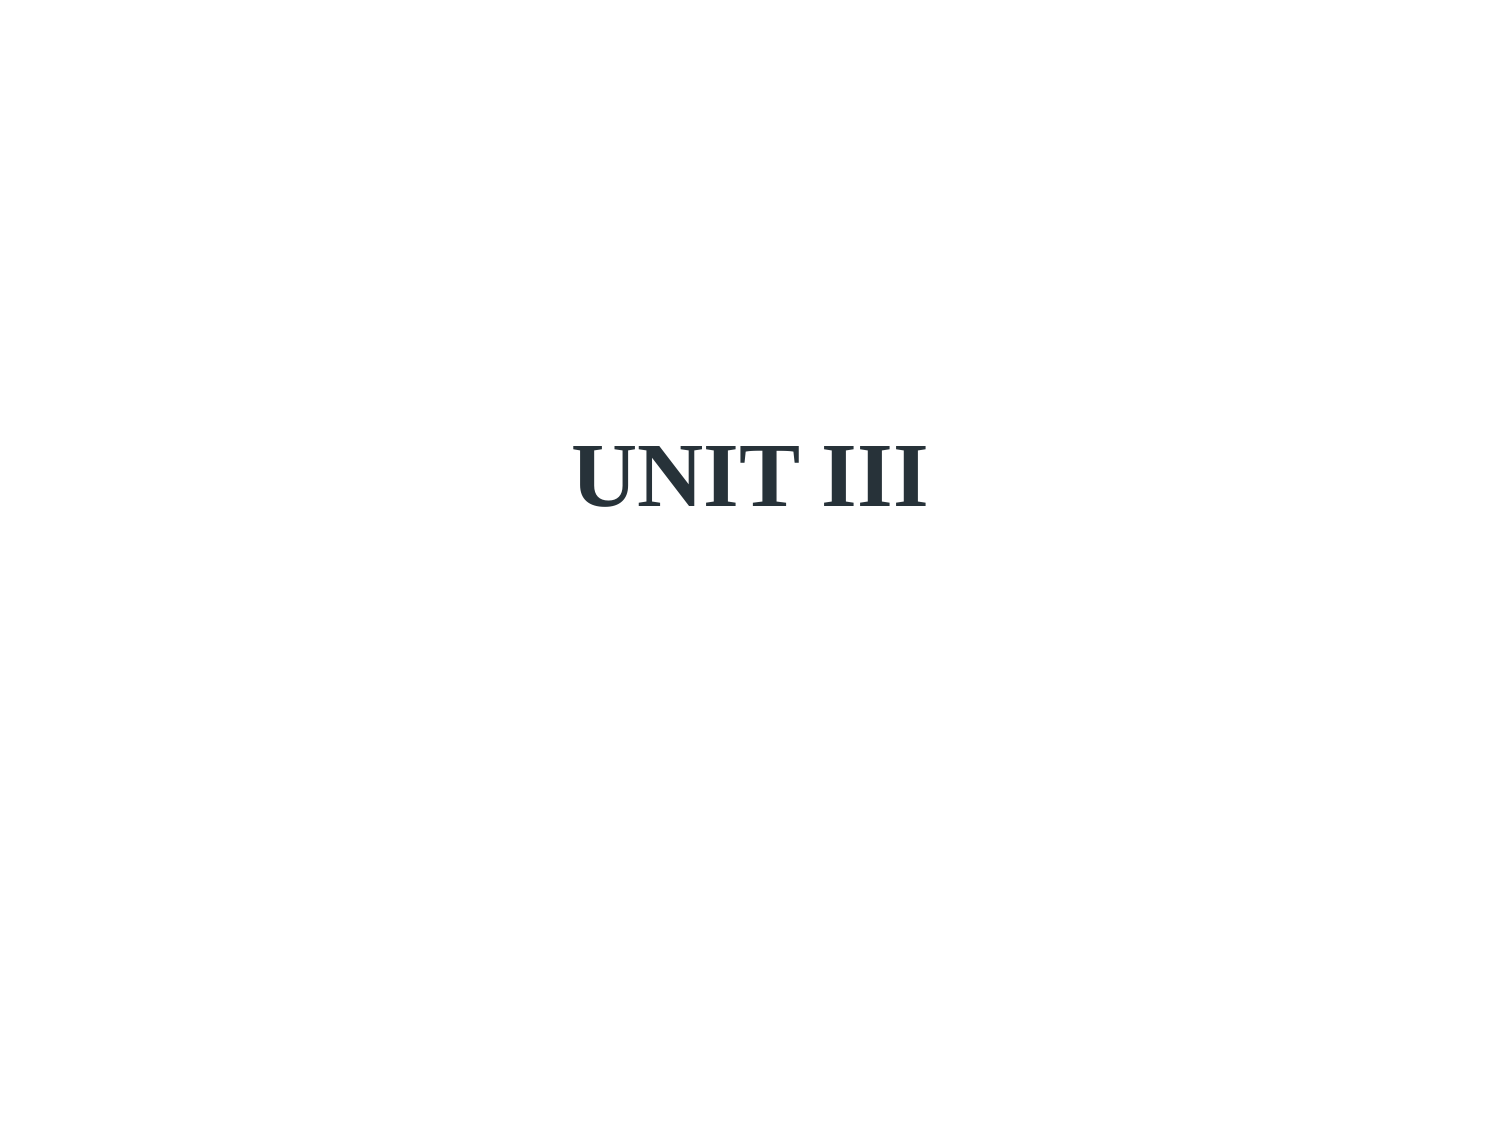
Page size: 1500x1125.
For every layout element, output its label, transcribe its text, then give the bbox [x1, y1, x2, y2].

title UNIT III [112, 349, 1388, 591]
